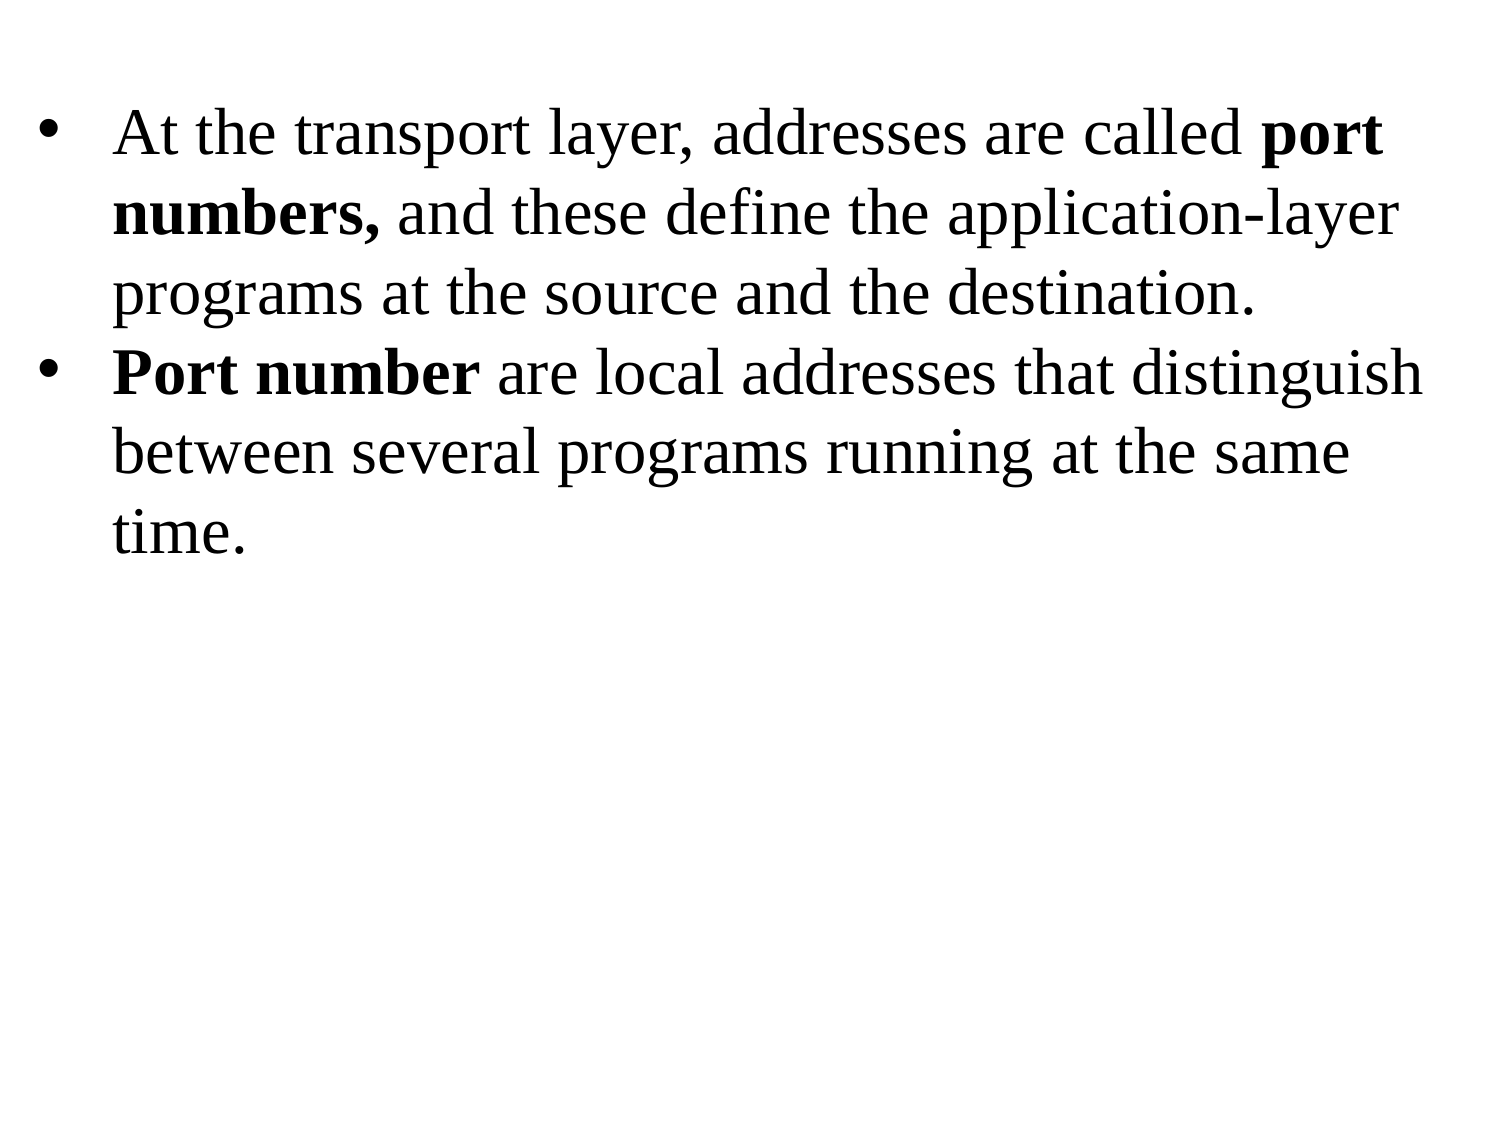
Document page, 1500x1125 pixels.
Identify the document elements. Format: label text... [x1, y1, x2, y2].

list At the transport layer, addresses are called port numbers, and these define the application-layer programs at the source and the destination. Port number are local addresses that distinguish between several programs running at the same time. [37, 87, 1500, 872]
